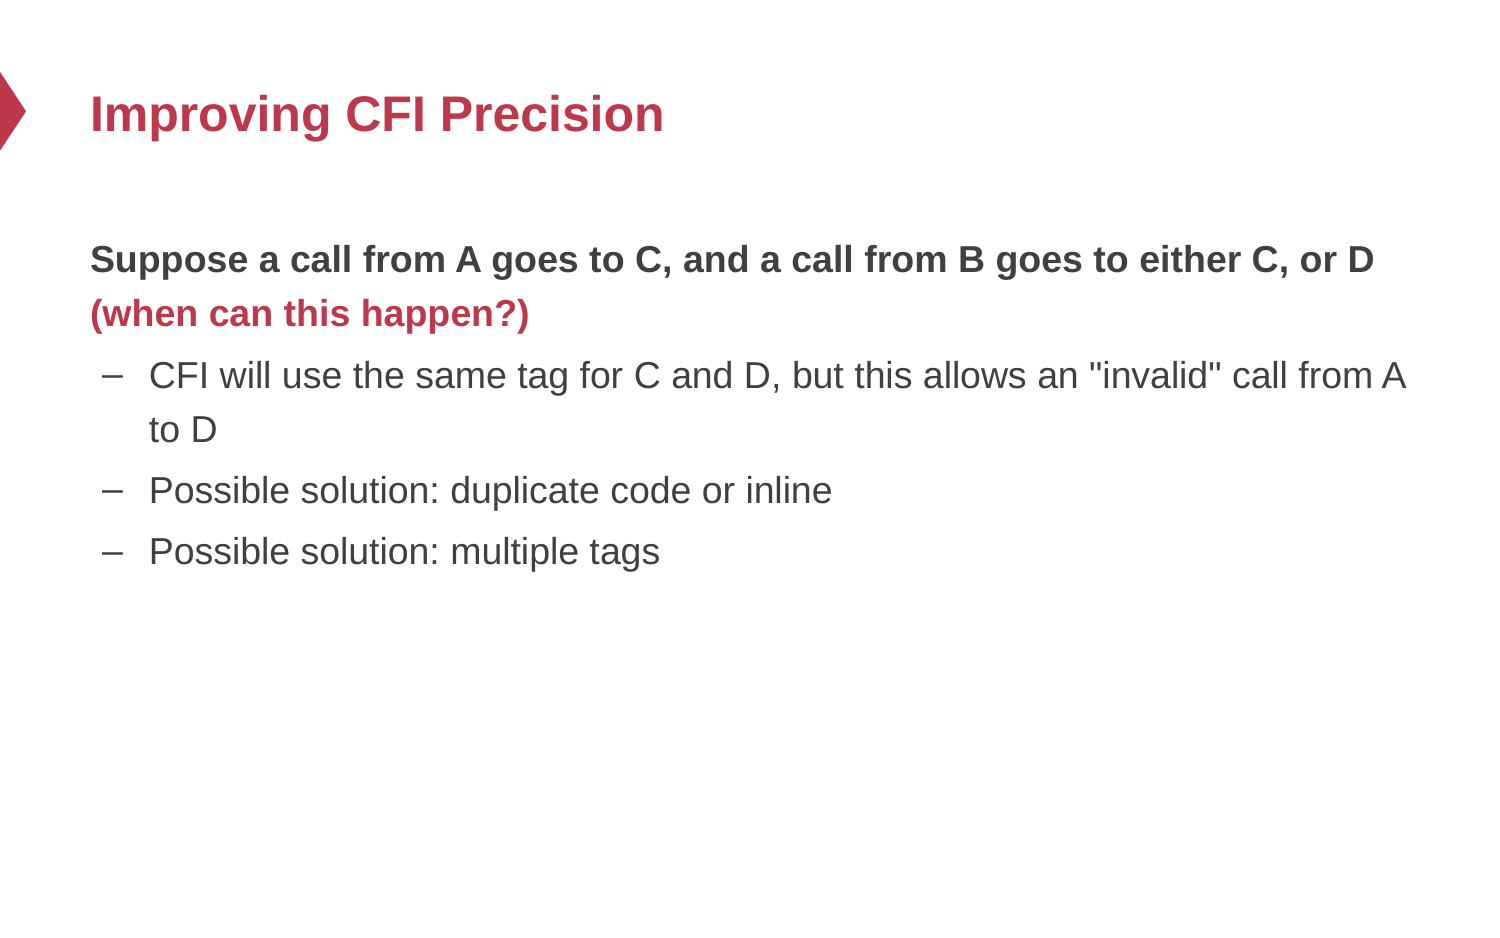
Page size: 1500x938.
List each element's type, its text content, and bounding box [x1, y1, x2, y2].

title Improving CFI Precision [75, 37, 1425, 186]
list Suppose a call from A goes to C, and a call from B goes to either C, or D (when can this happen?) CFI will use the same tag for C and D, but this allows an "invalid" call from A to D Possible solution: duplicate code or inline Possible solution: multiple tags [75, 218, 1425, 906]
